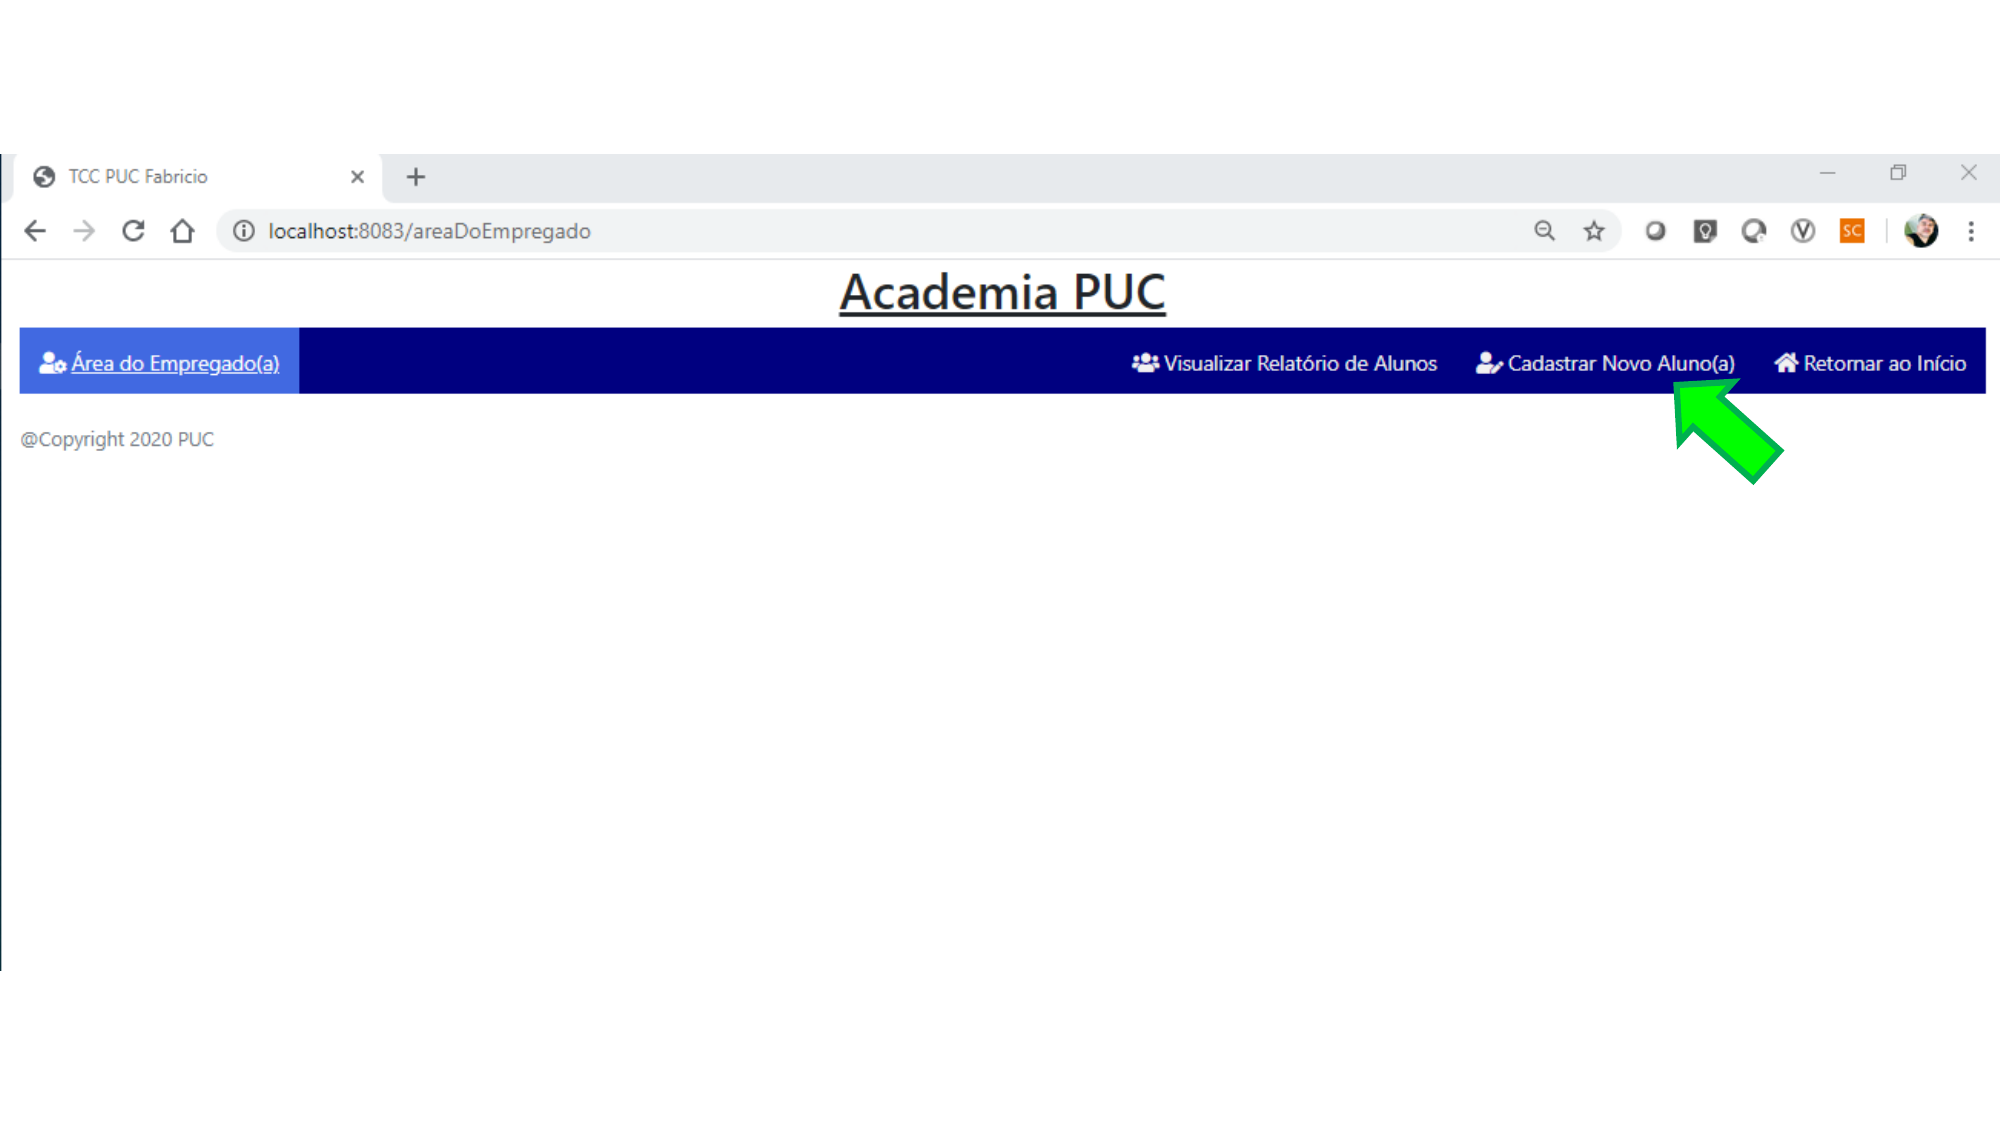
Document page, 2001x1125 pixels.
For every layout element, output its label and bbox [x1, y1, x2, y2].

picture [0, 154, 2000, 971]
